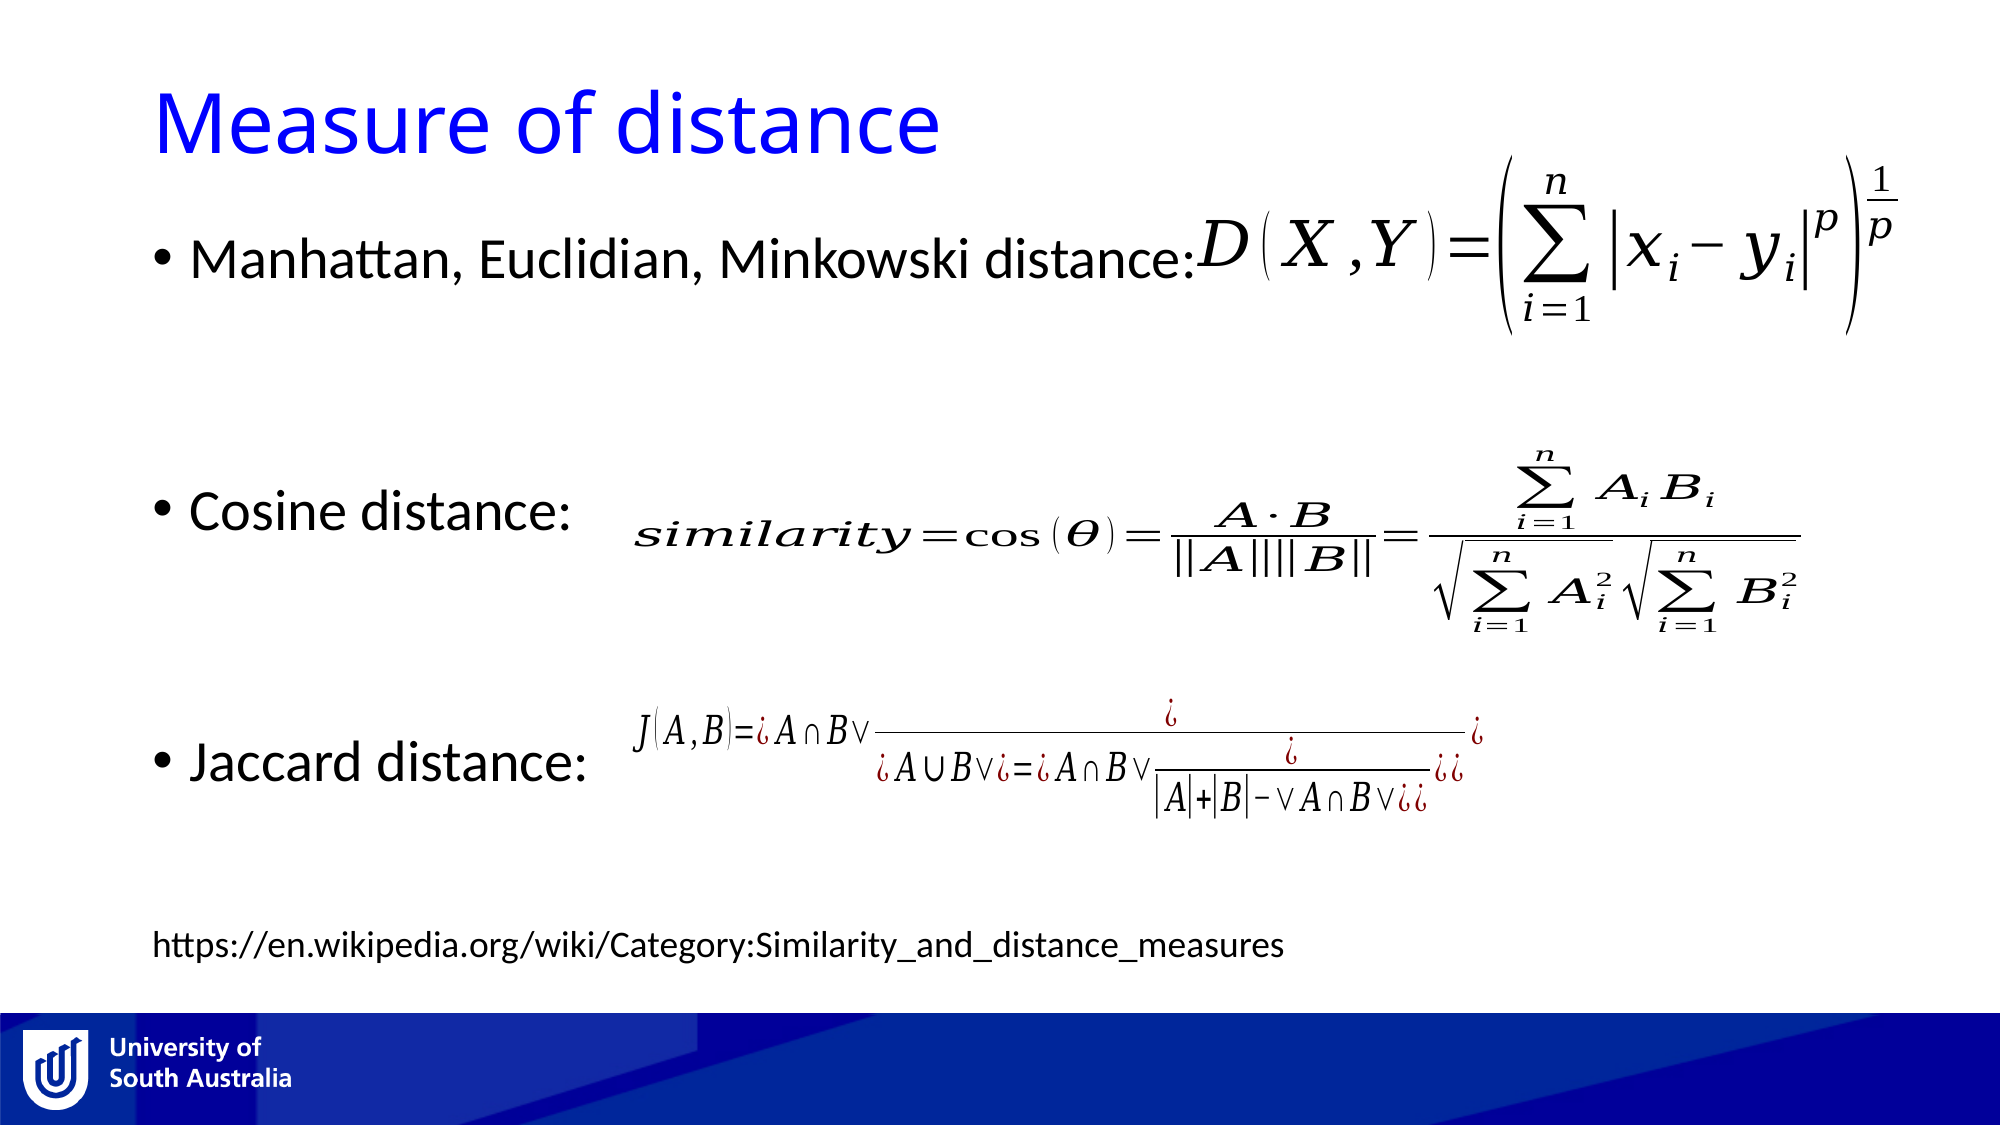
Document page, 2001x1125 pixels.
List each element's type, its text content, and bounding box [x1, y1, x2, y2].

title Measure of distance [137, 59, 1863, 194]
list Manhattan, Euclidian, Minkowski distance: Cosine distance: Jaccard distance: [137, 220, 1863, 1014]
picture [0, 1013, 2000, 1125]
text_box https://en.wikipedia.org/wiki/Category:Similarity_and_distance_measures [137, 912, 1618, 973]
